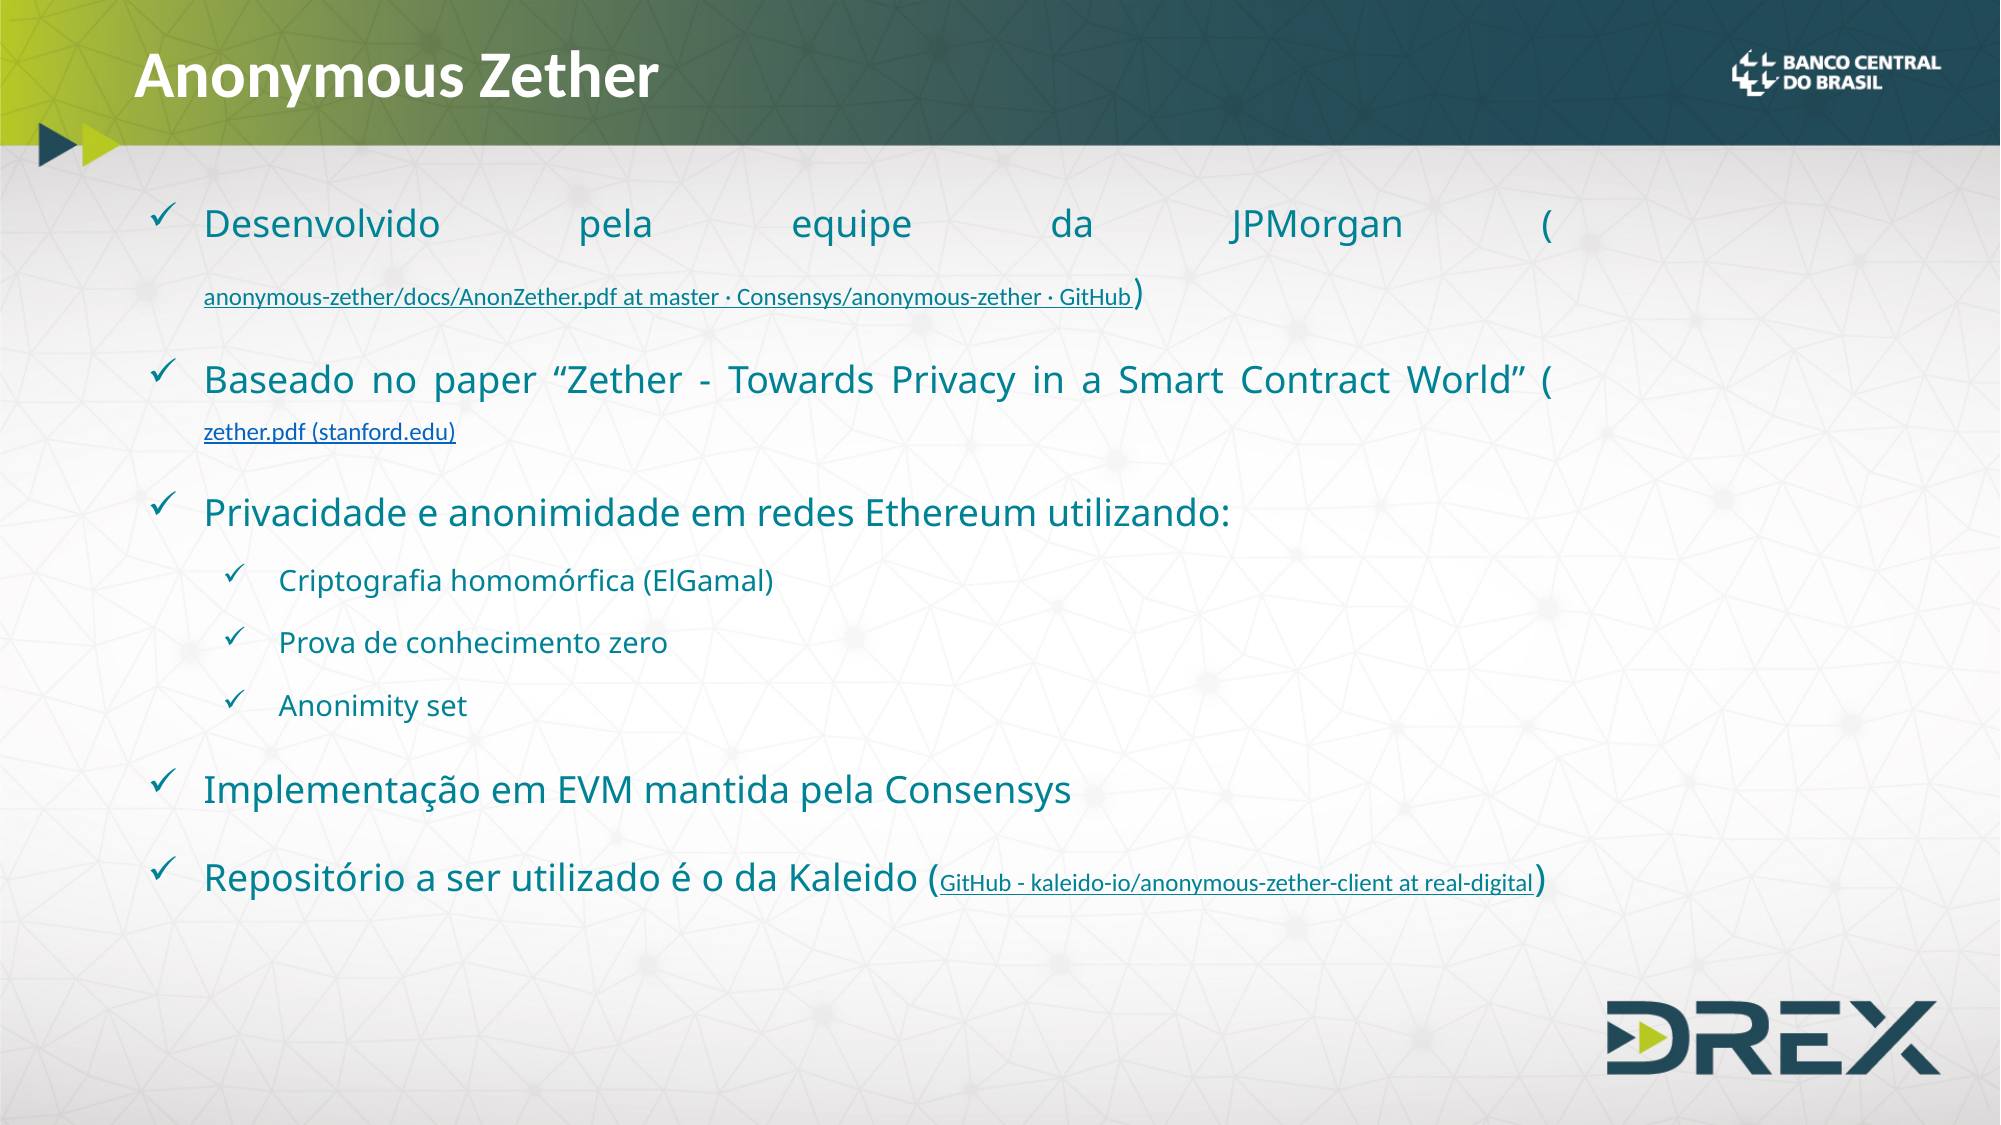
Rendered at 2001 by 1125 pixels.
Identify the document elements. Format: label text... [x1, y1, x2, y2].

picture [0, 0, 2000, 1125]
text_box Desenvolvido pela equipe da JPMorgan (anonymous-zether/docs/AnonZether.pdf at master · Consensys/anonymous-zether · GitHub) Baseado no paper “Zether - Towards Privacy in a Smart Contract World” (zether.pdf (stanford.edu) Privacidade e anonimidade em redes Ethereum utilizando: Criptografia homomórfica (ElGamal) Prova de conhecimento zero Anonimity set Implementação em EVM mantida pela Consensys Repositório a ser utilizado é o da Kaleido (GitHub - kaleido-io/anonymous-zether-client at real-digital) [132, 144, 1569, 1035]
text_box Anonymous Zether [119, 32, 1626, 104]
